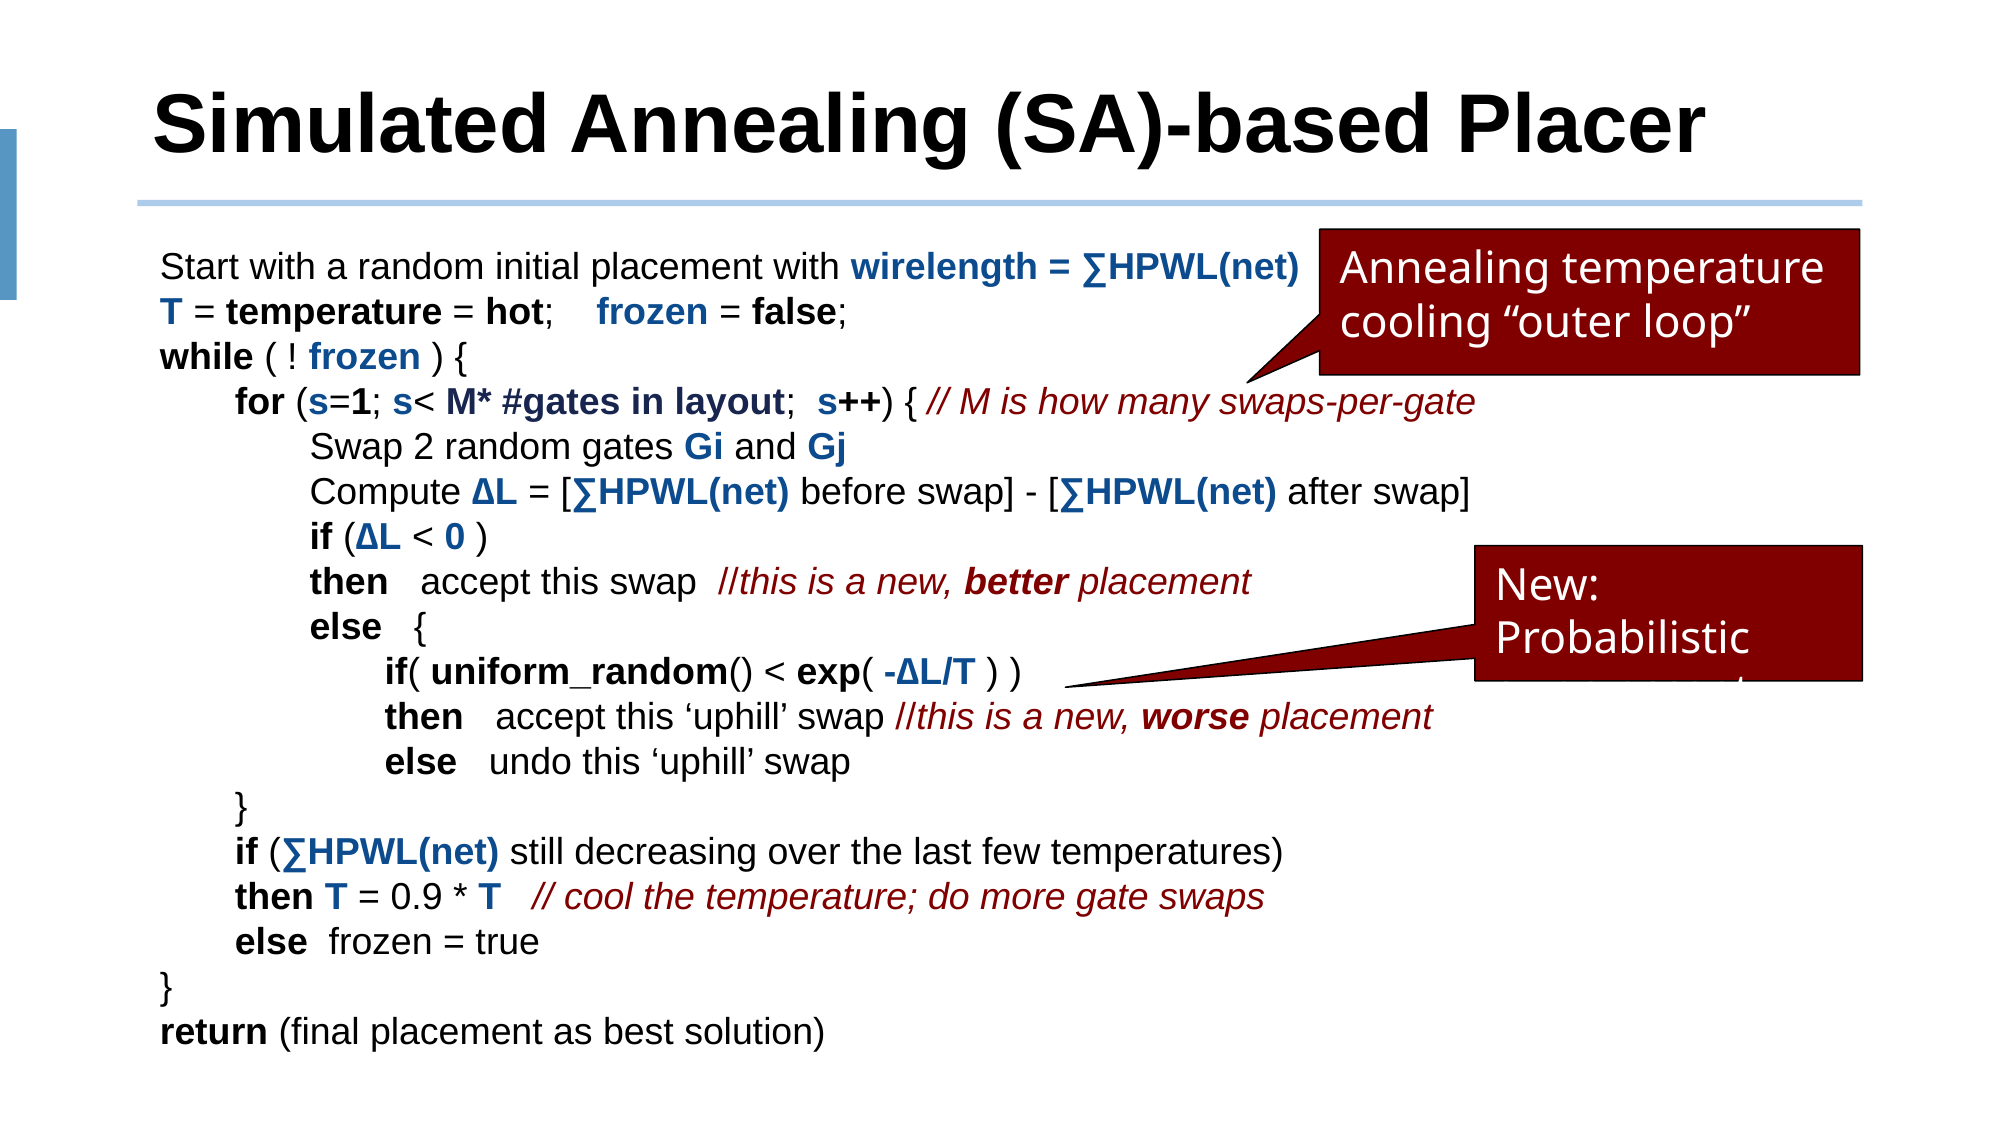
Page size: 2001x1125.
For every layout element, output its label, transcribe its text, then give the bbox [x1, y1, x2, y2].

text_box Annealing temperature cooling “outer loop” [1247, 229, 1860, 383]
text_box Start with a random initial placement with wirelength = ∑HPWL(net) T = temperature = hot; frozen = false; while ( ! frozen ) { for (s=1; s< M* #gates in layout; s++) { // M is how many swaps-per-gate Swap 2 random gates Gi and Gj Compute ∆L = [∑HPWL(net) before swap] - [∑HPWL(net) after swap] if (∆L < 0 ) then accept this swap //this is a new, better placement else { if( uniform_random() < exp( -∆L/T ) ) then accept this ‘uphill’ swap //this is a new, worse placement else undo this ‘uphill’ swap } if (∑HPWL(net) still decreasing over the last few temperatures) then T = 0.9 * T // cool the temperature; do more gate swaps else frozen = true } return (final placement as best solution) [140, 232, 1707, 1062]
text_box New: Probabilistic swap accept [1065, 545, 1863, 688]
title Simulated Annealing (SA)-based Placer [137, 42, 1863, 208]
